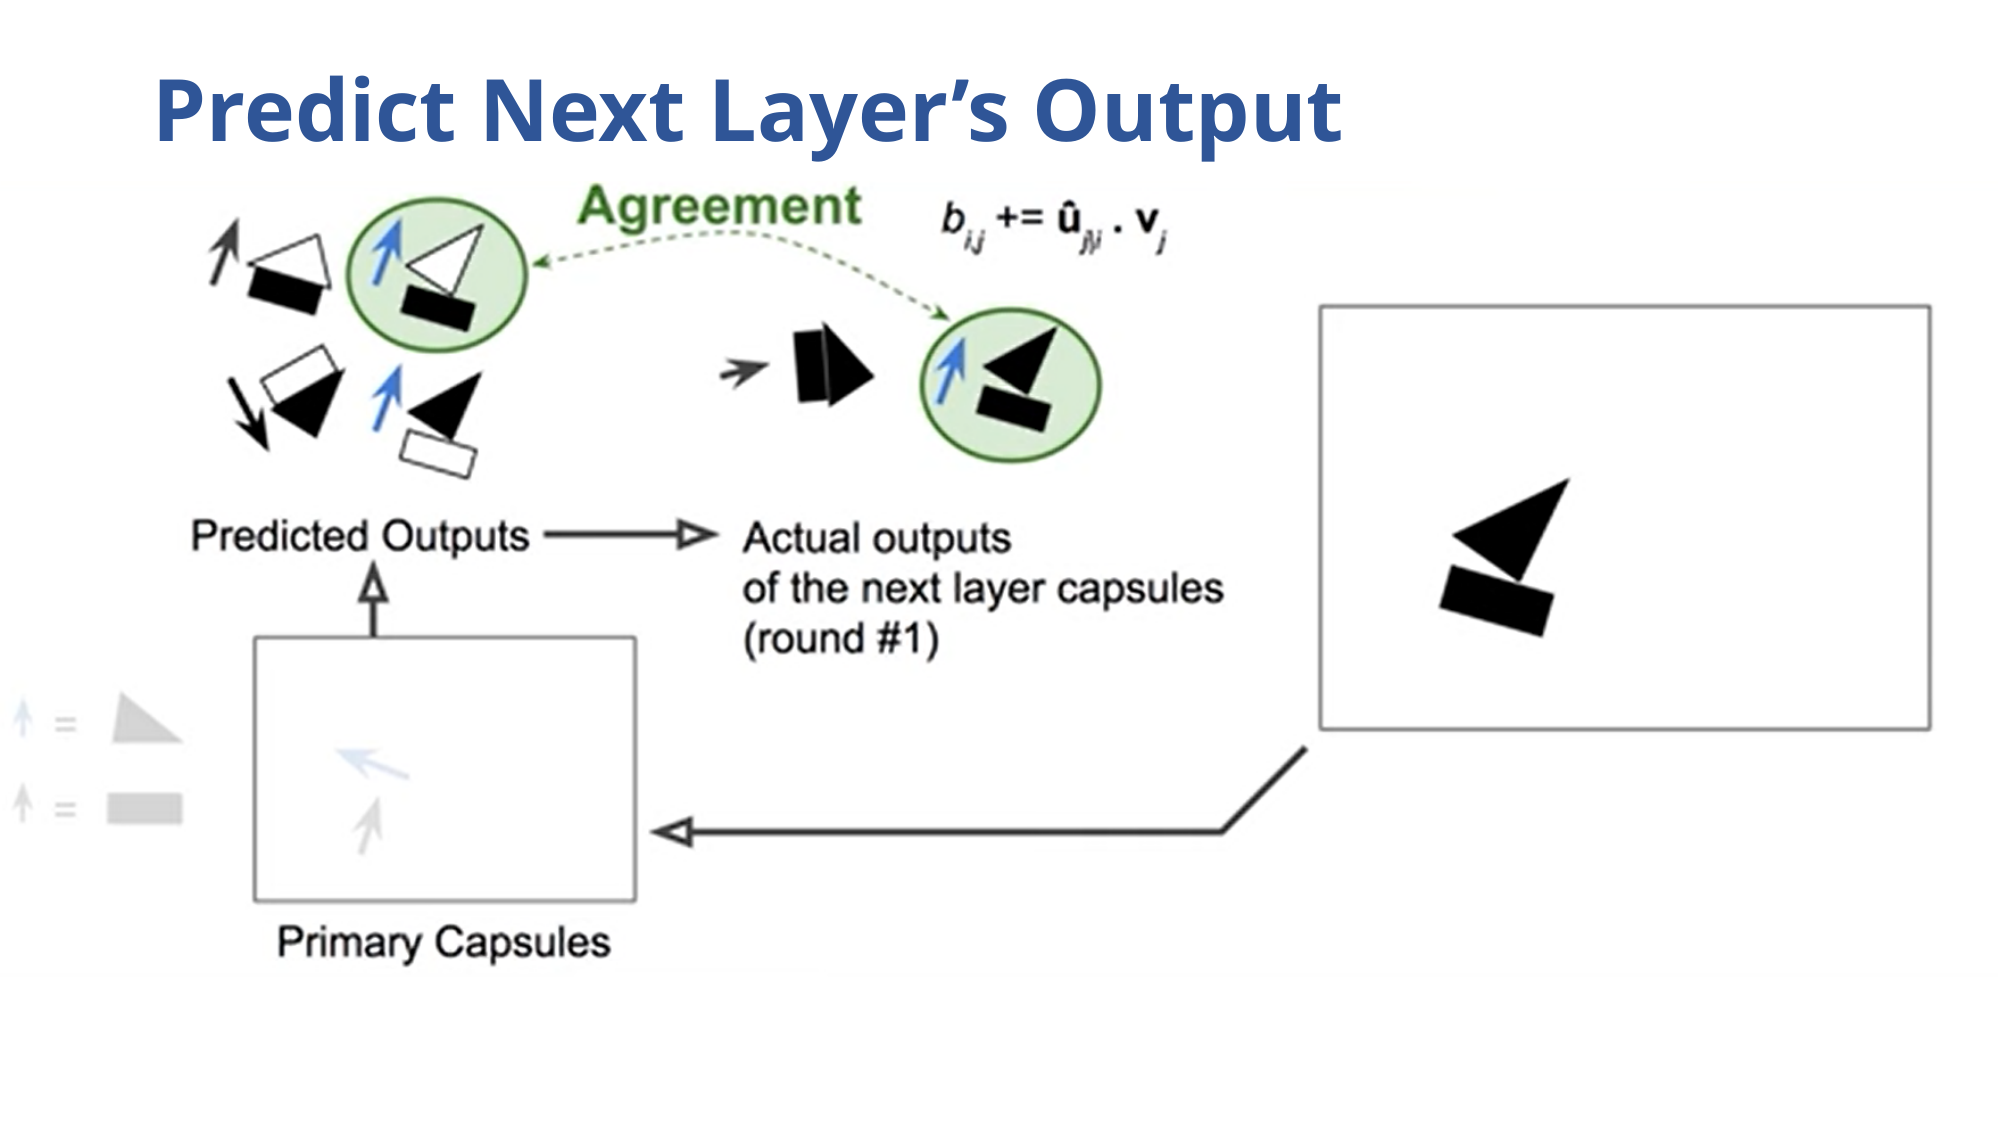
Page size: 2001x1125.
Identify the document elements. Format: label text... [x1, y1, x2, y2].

title Predict Next Layer’s Output [137, 59, 1863, 169]
picture [0, 181, 1998, 979]
